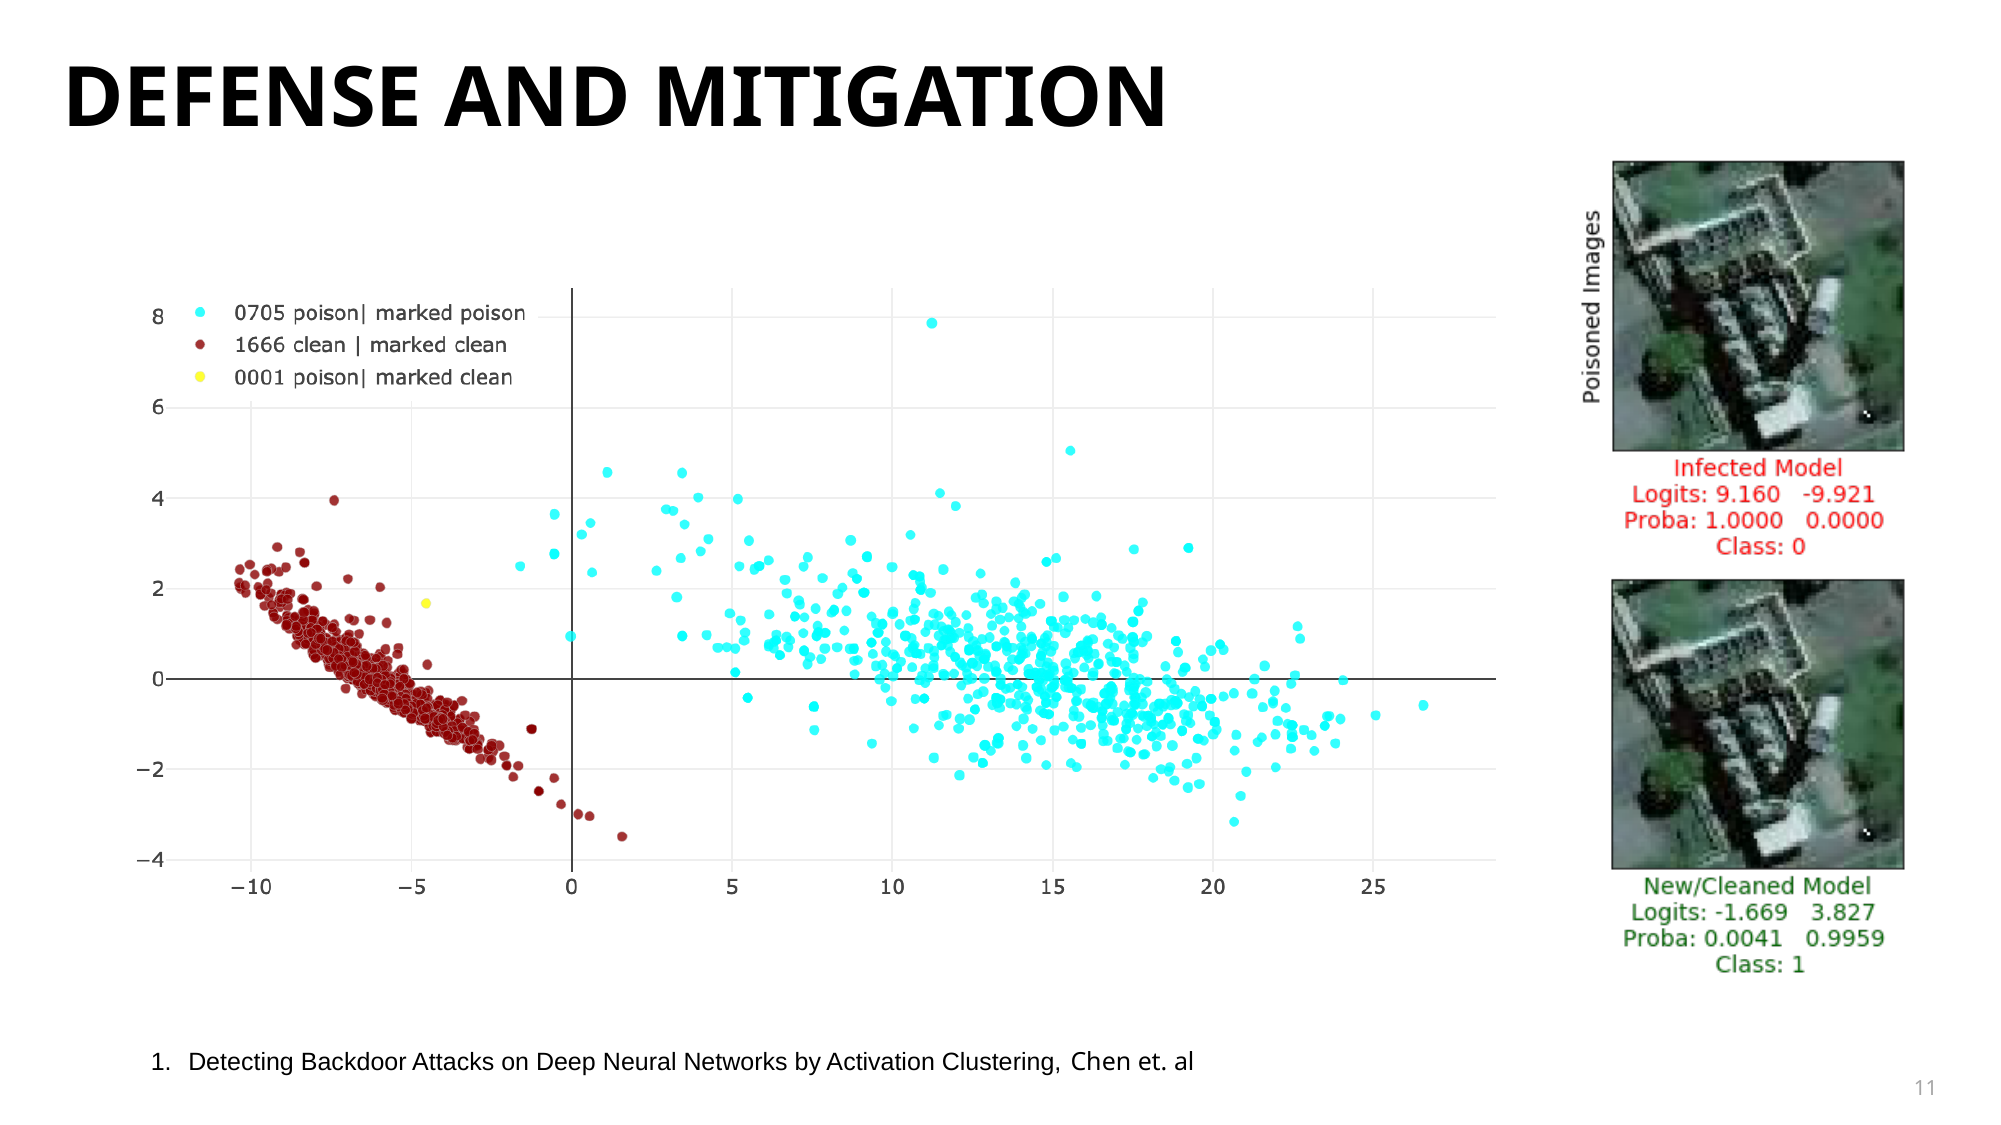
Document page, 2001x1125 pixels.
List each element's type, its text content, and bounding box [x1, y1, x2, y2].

text_box Detecting Backdoor Attacks on Deep Neural Networks by Activation Clustering, Chen et. al [150, 1045, 1347, 1113]
slide_number 11 [1887, 1069, 1938, 1104]
title Defense and mitigation [62, 62, 1938, 225]
picture [122, 276, 1527, 930]
picture [1572, 158, 1913, 990]
